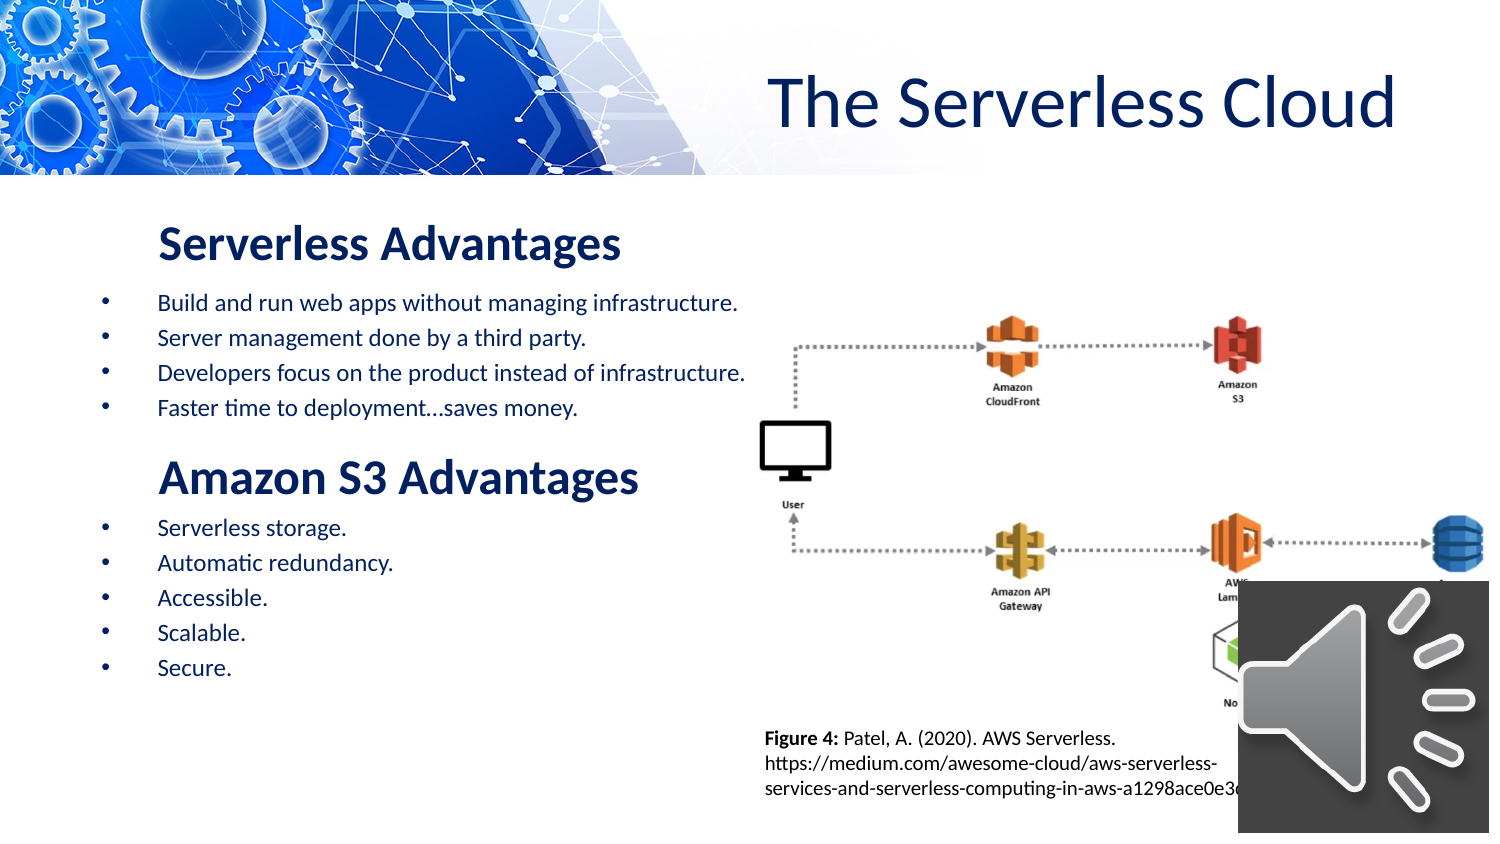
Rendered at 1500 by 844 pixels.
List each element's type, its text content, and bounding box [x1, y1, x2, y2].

text_box Amazon S3 Advantages [143, 433, 744, 504]
title The Serverless Cloud [86, 34, 1414, 161]
text_box Serverless storage. Automatic redundancy. Accessible. Scalable. Secure. [86, 504, 750, 730]
list Build and run web apps without managing infrastructure. Server management done by a third party. Developers focus on the product instead of infrastructure. Faster time to deployment…saves money. [86, 278, 831, 504]
text_box Figure 4: Patel, A. (2020). AWS Serverless. https://medium.com/awesome-cloud/aws-serverless-services-and-serverless-computing-in-aws-a1298ace0e3c [750, 723, 1231, 807]
list Serverless Advantages [143, 199, 807, 278]
picture [0, 0, 1500, 844]
